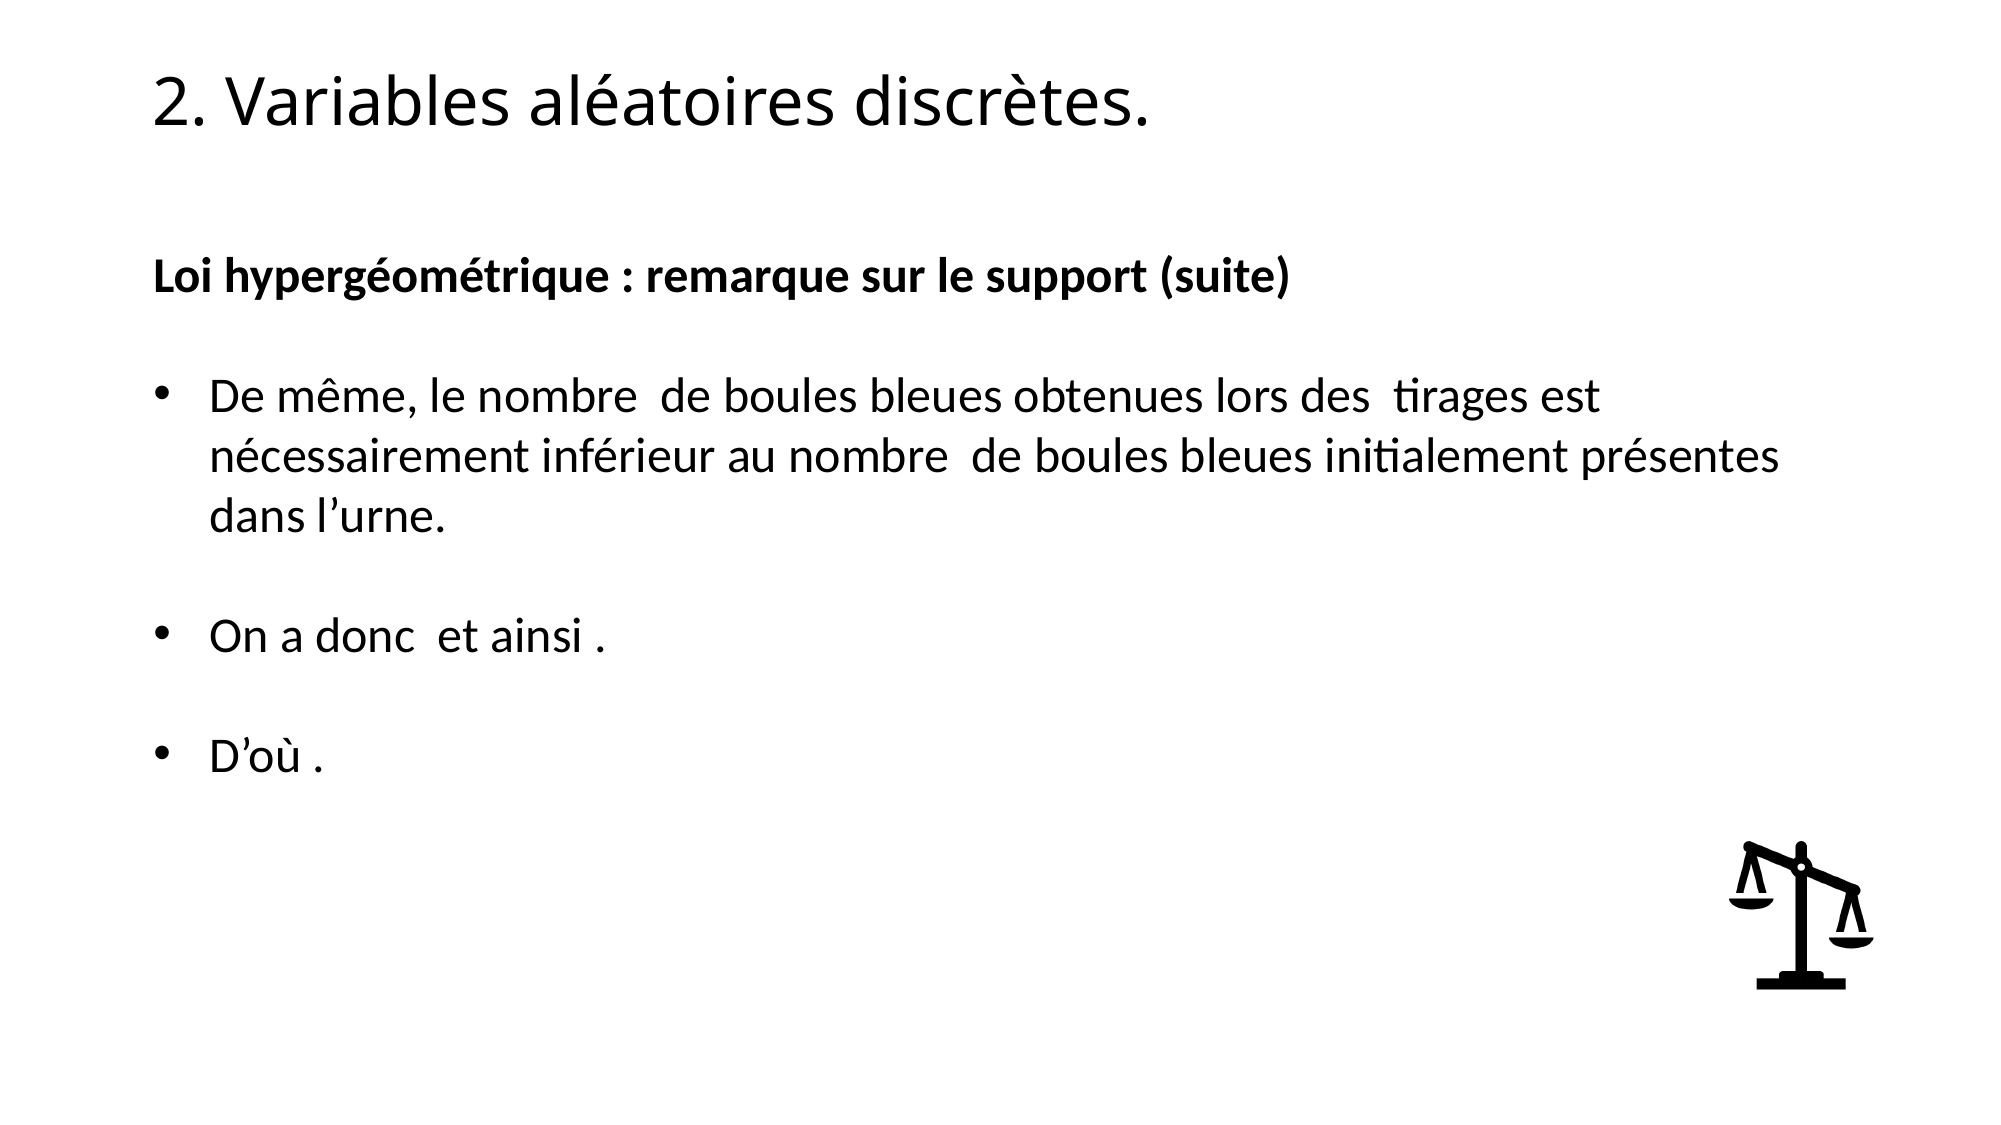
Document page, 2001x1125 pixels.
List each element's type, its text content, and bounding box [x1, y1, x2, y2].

text_box 2. Variables aléatoires discrètes. [137, 59, 1863, 155]
picture [1712, 826, 1890, 1004]
